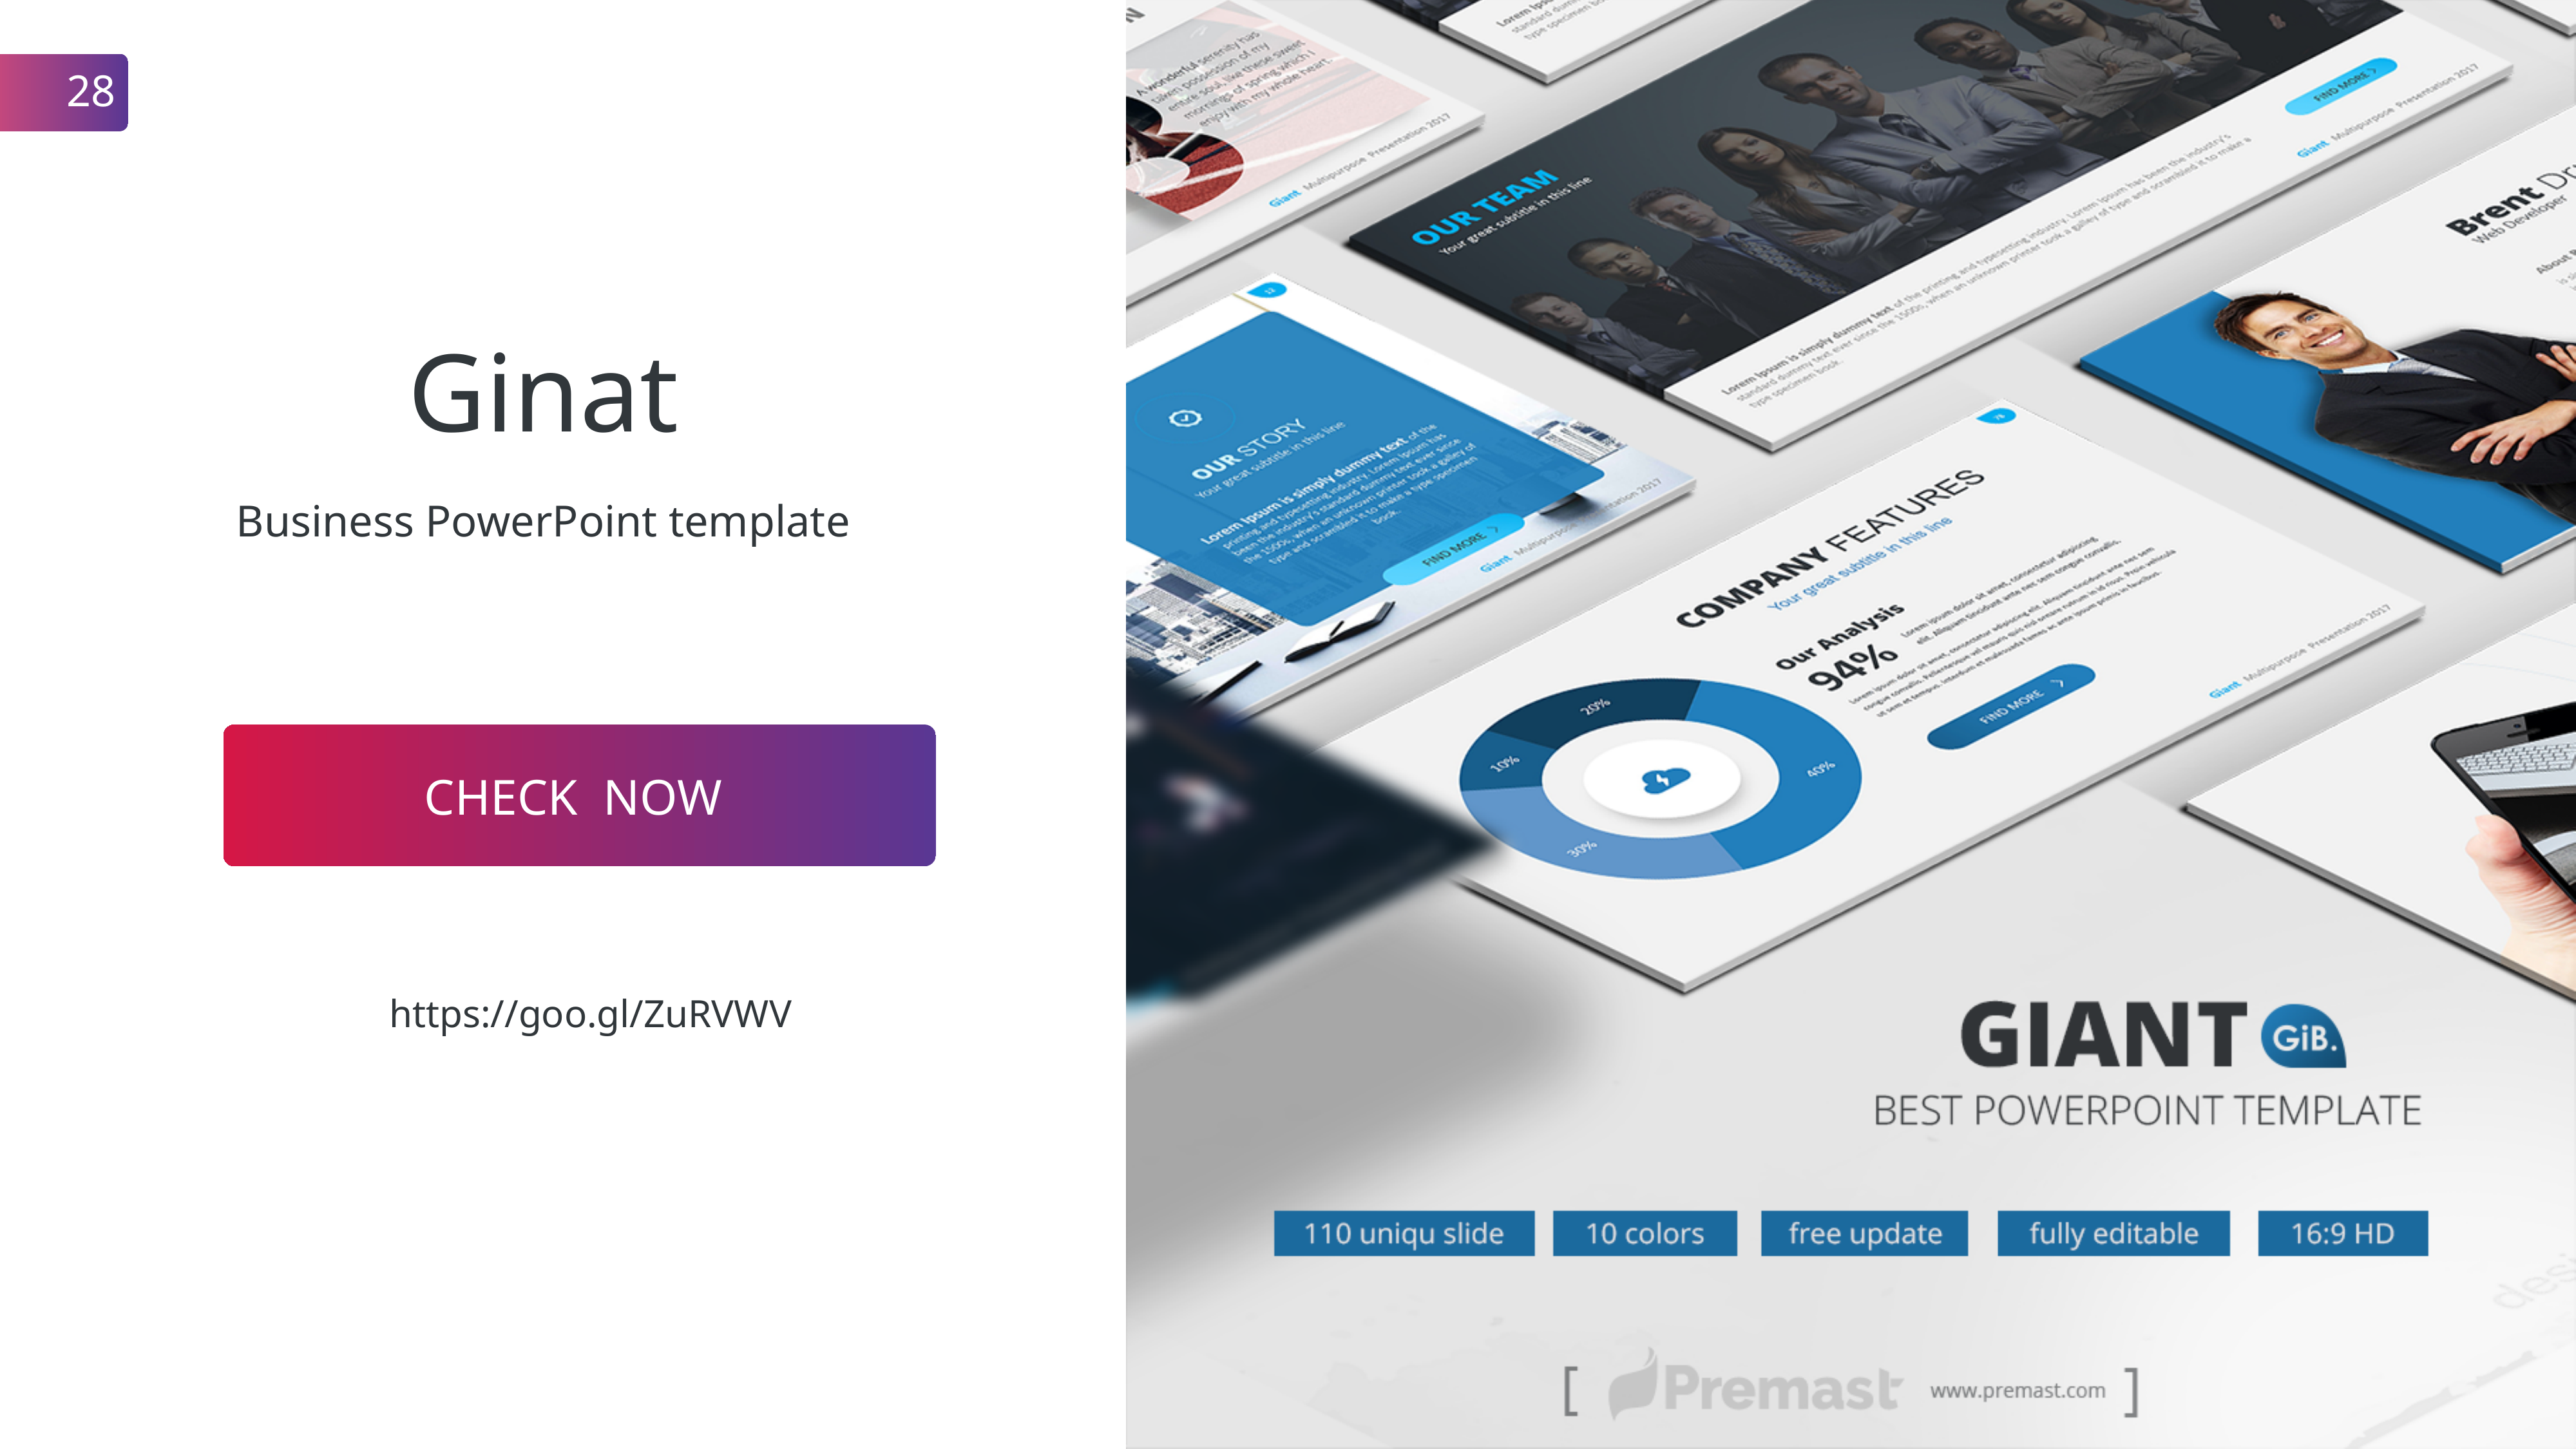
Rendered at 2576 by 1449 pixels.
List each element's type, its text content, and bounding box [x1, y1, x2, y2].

text_box https://goo.gl/ZuRVWV [379, 985, 801, 1039]
text_box CHECK NOW [222, 723, 937, 867]
text_box Business PowerPoint template [227, 489, 861, 550]
slide_number 28 [0, 53, 129, 131]
picture [1126, 0, 2576, 1449]
text_box Ginat [398, 319, 689, 459]
